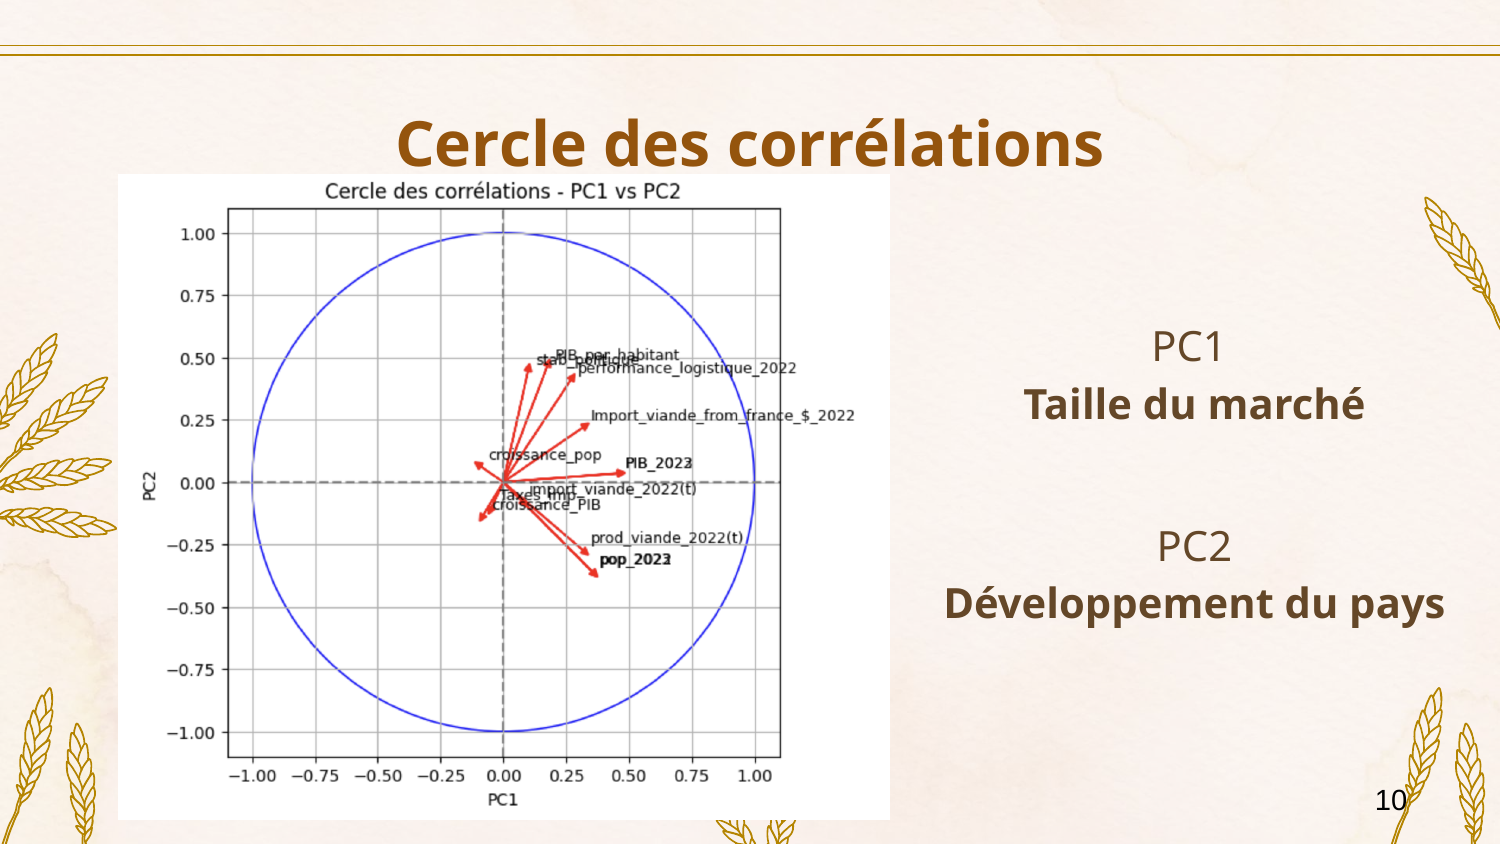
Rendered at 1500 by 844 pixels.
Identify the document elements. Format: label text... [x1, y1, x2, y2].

text_box PC2 Développement du pays [894, 496, 1477, 592]
text_box 10 [1360, 773, 1434, 824]
subtitle PC1 Taille du marché [894, 297, 1477, 392]
title Cercle des corrélations [118, 88, 1382, 183]
picture [117, 174, 890, 821]
